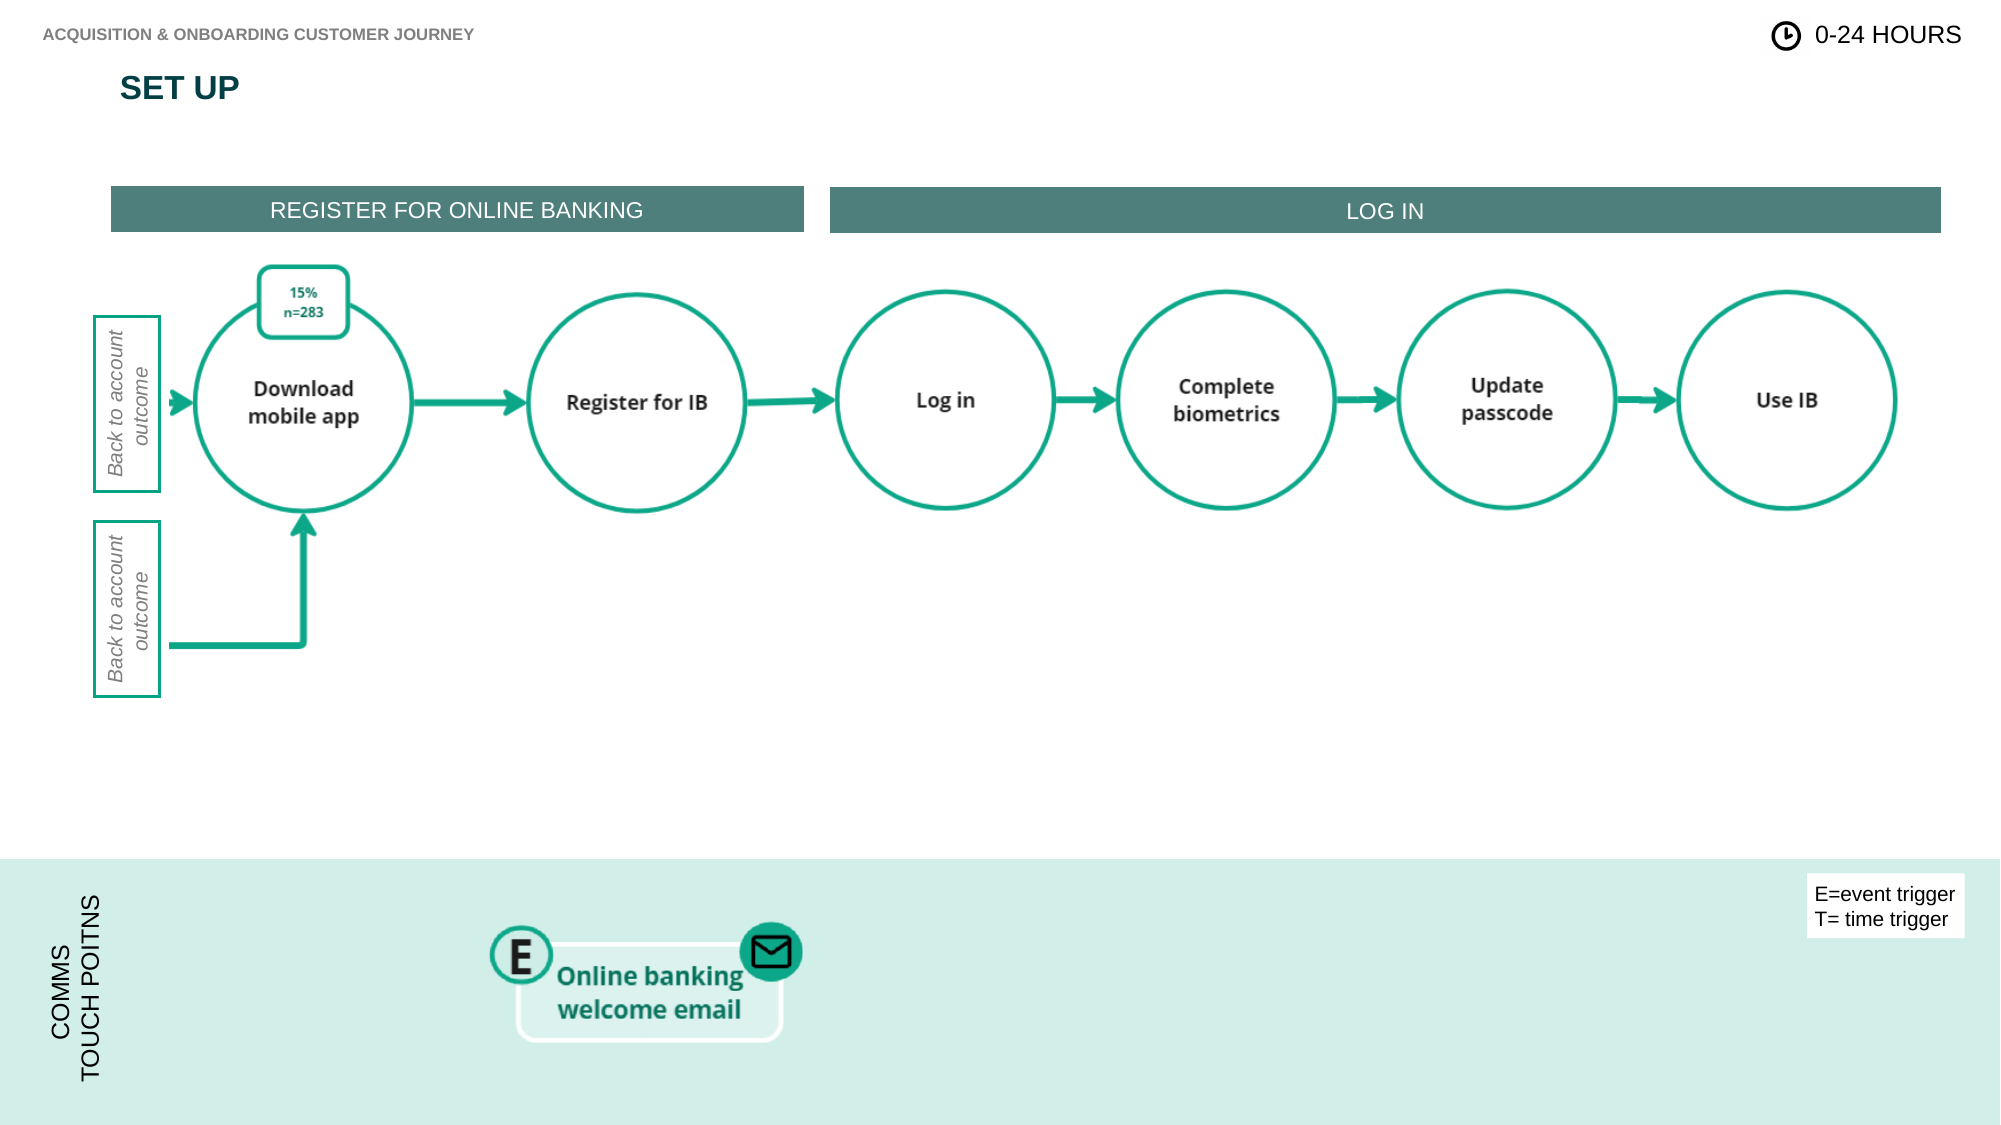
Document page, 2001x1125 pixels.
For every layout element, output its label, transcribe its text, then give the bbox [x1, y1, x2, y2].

text_box SET UP [112, 56, 1039, 115]
text_box 0-24 HOURS [1807, 11, 1971, 57]
text_box Back to account outcome [94, 316, 160, 492]
text_box [0, 859, 2000, 1125]
picture [169, 259, 1909, 673]
text_box ACQUISITION & ONBOARDING CUSTOMER JOURNEY [35, 16, 746, 52]
picture [1761, 13, 1811, 57]
text_box LOG IN [831, 188, 1940, 232]
text_box REGISTER FOR ONLINE BANKING [112, 188, 803, 231]
text_box COMMS TOUCH POITNS [36, 885, 112, 1092]
text_box E=event trigger T= time trigger [1807, 873, 1965, 939]
picture [486, 910, 803, 1067]
text_box Back to account outcome [94, 521, 160, 697]
